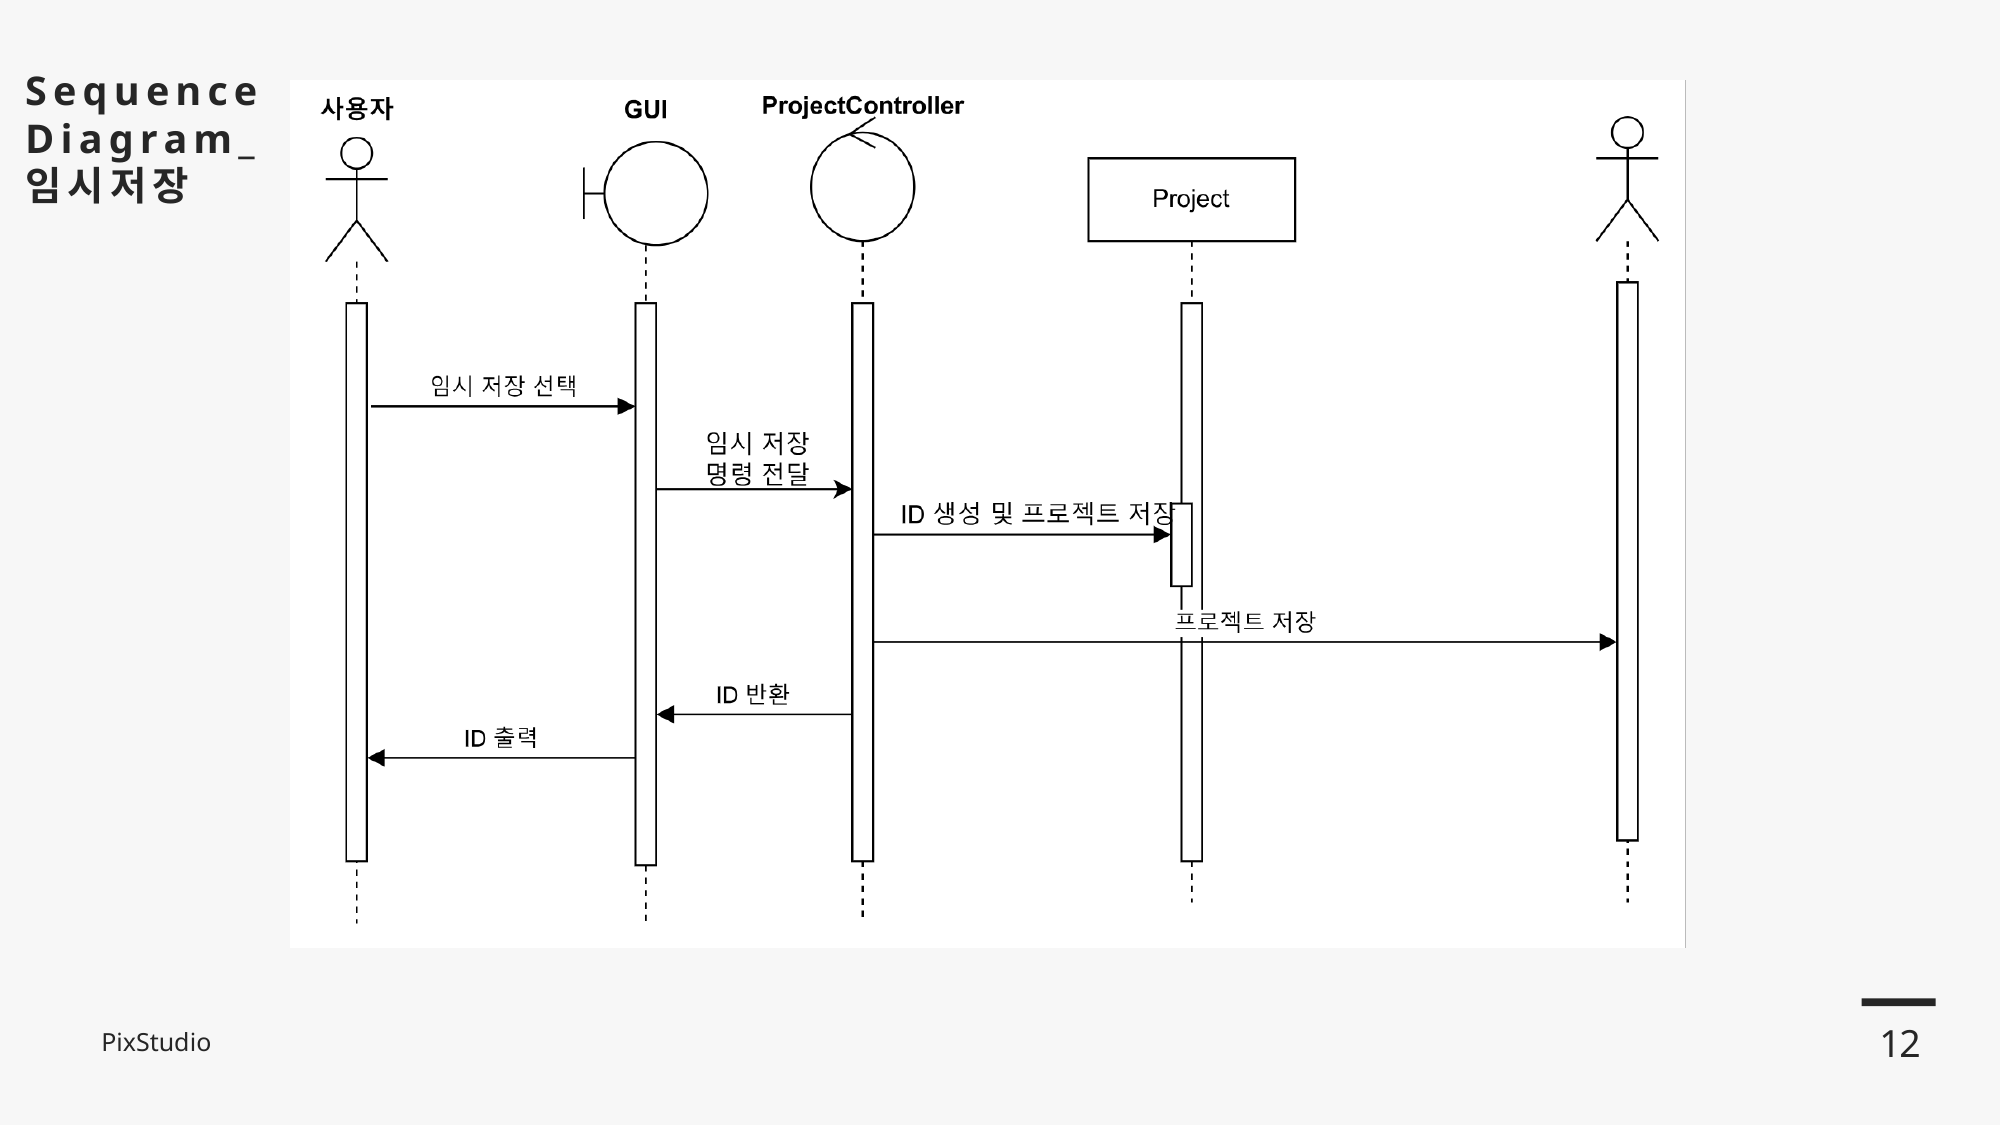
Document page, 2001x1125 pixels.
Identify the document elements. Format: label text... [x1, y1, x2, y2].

text_box PixStudio [86, 1019, 422, 1064]
picture [289, 80, 1686, 948]
text_box Sequence Diagram_임시저장 [0, 97, 289, 177]
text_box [1844, 998, 1936, 1073]
